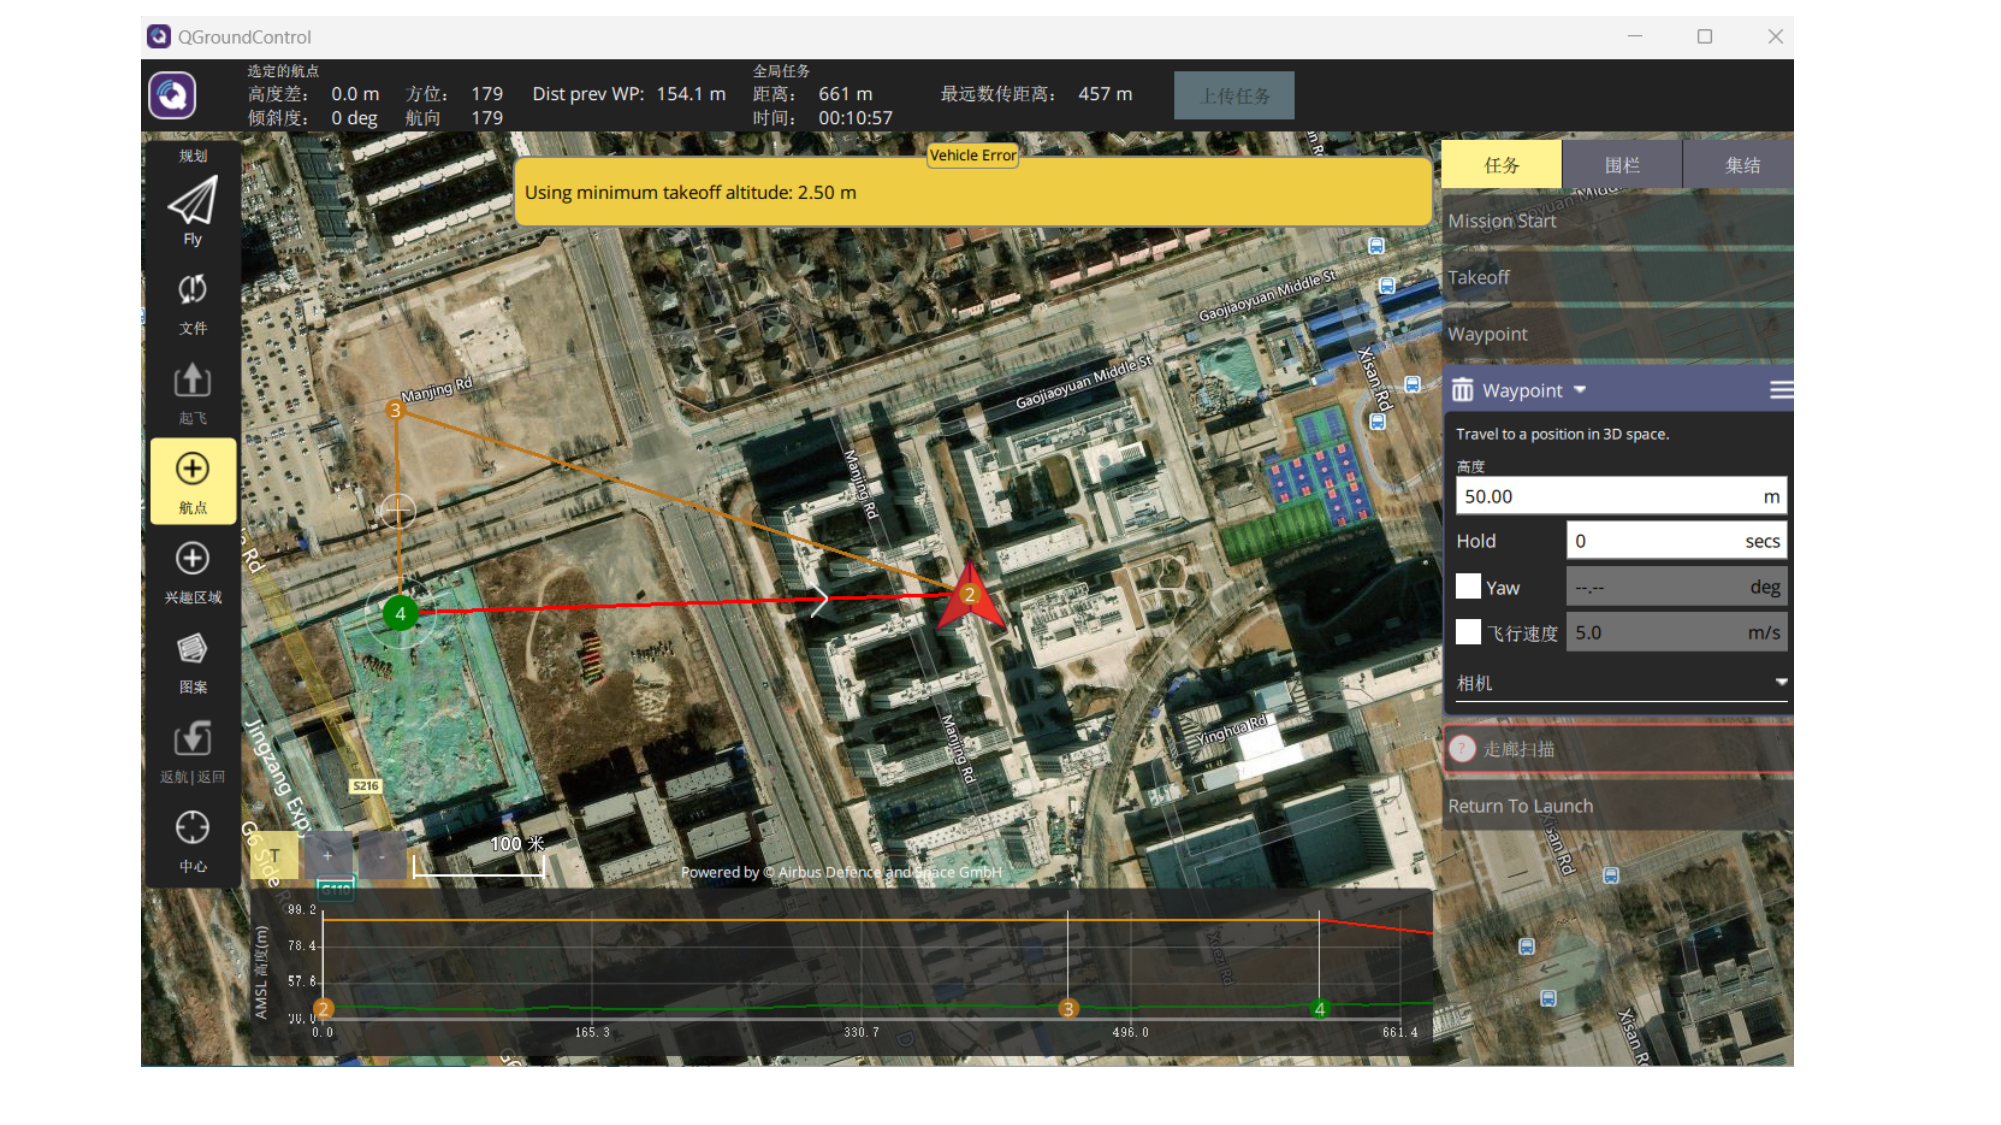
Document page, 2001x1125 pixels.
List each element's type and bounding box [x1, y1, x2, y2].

picture [140, 16, 1794, 1068]
